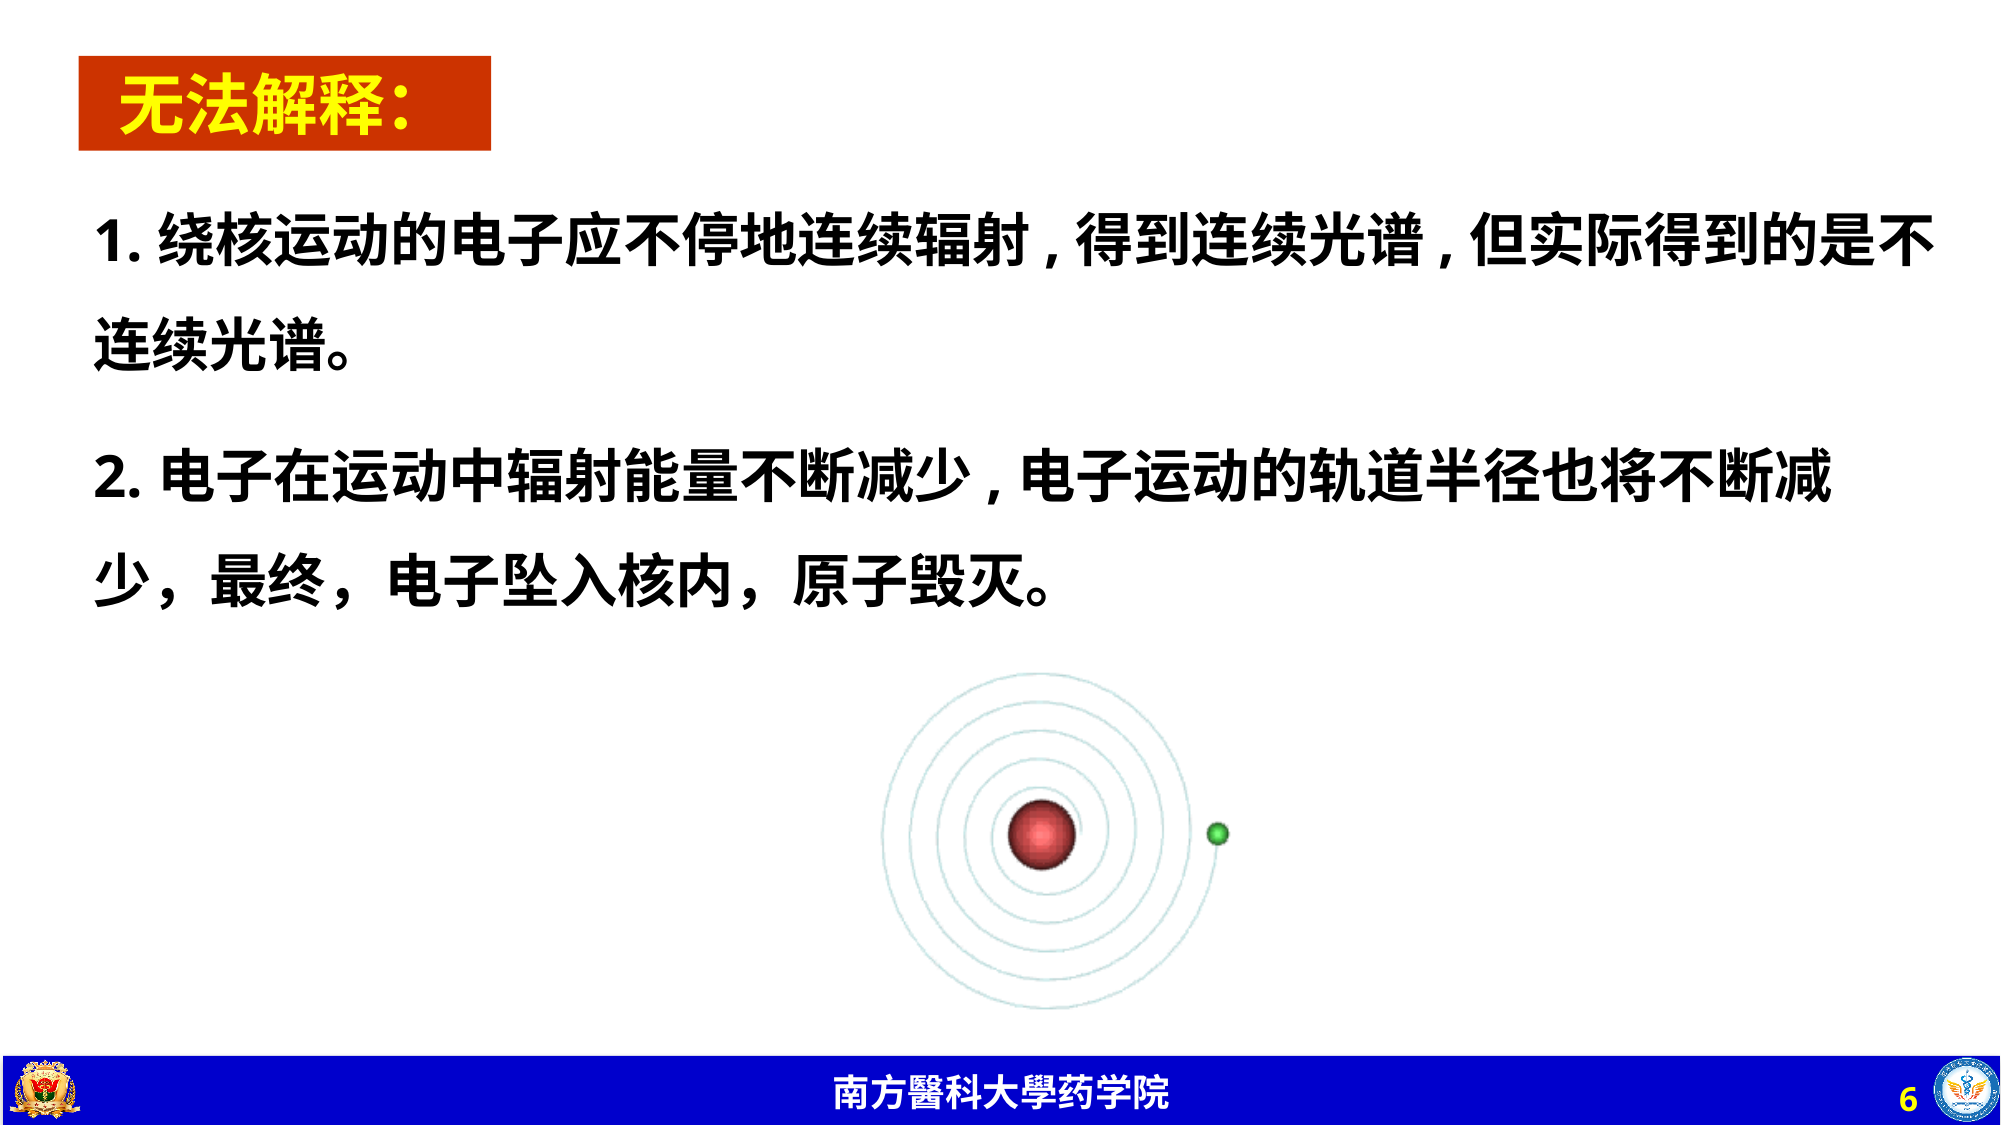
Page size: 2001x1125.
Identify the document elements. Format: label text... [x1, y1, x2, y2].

text_box 2.电子在运动中辐射能量不断减少,电子运动的轨道半径也将不断减少，最终，电子坠入核内，原子毁灭。 [78, 397, 1934, 622]
picture [3, 1057, 86, 1120]
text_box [763, 624, 1296, 1040]
text_box 无法解释： [78, 55, 492, 151]
text_box 1.绕核运动的电子应不停地连续辐射,得到连续光谱,但实际得到的是不连续光谱。 [78, 160, 1981, 386]
slide_number 6 [1466, 1055, 1934, 1125]
picture [1934, 1057, 2000, 1122]
